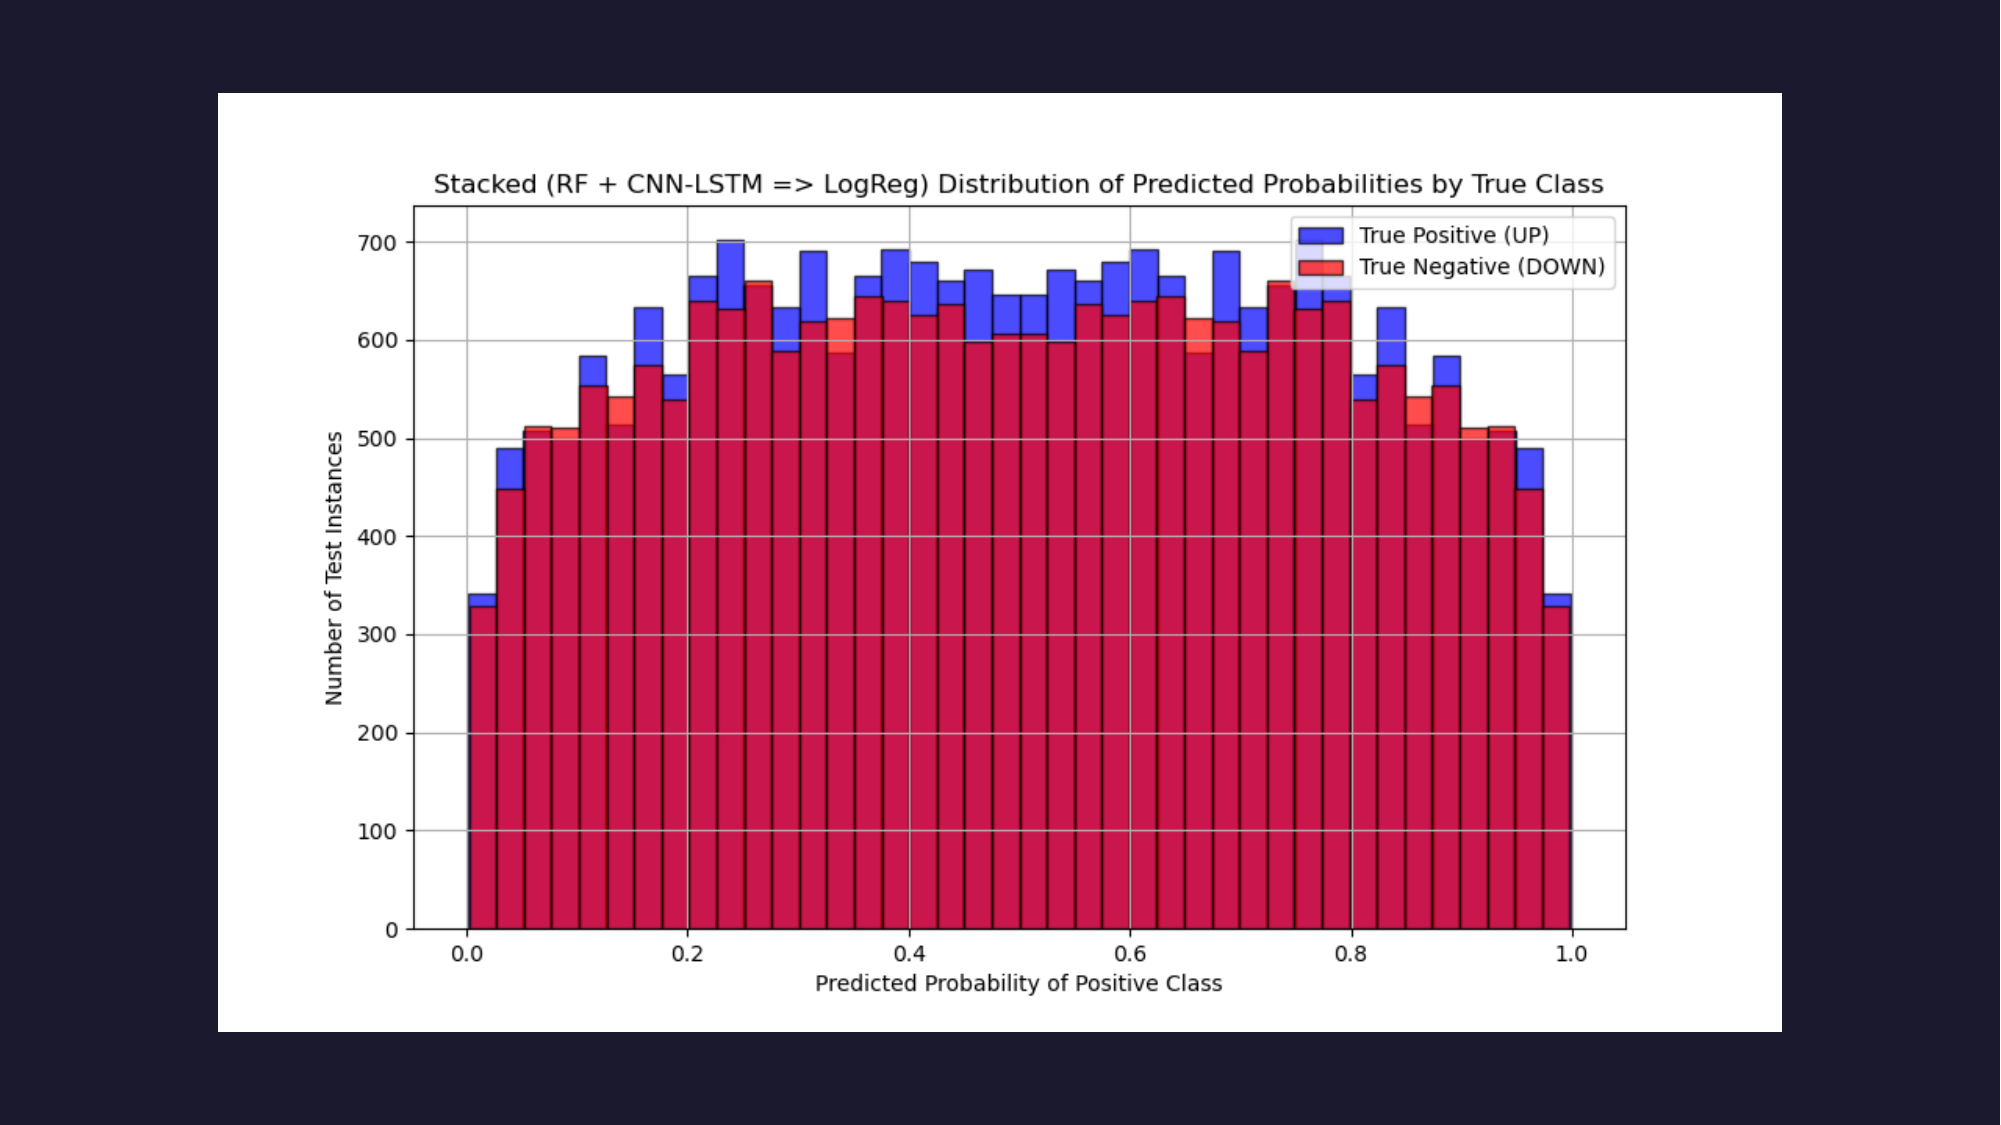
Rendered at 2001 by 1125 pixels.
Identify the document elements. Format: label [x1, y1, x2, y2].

picture [218, 93, 1782, 1032]
